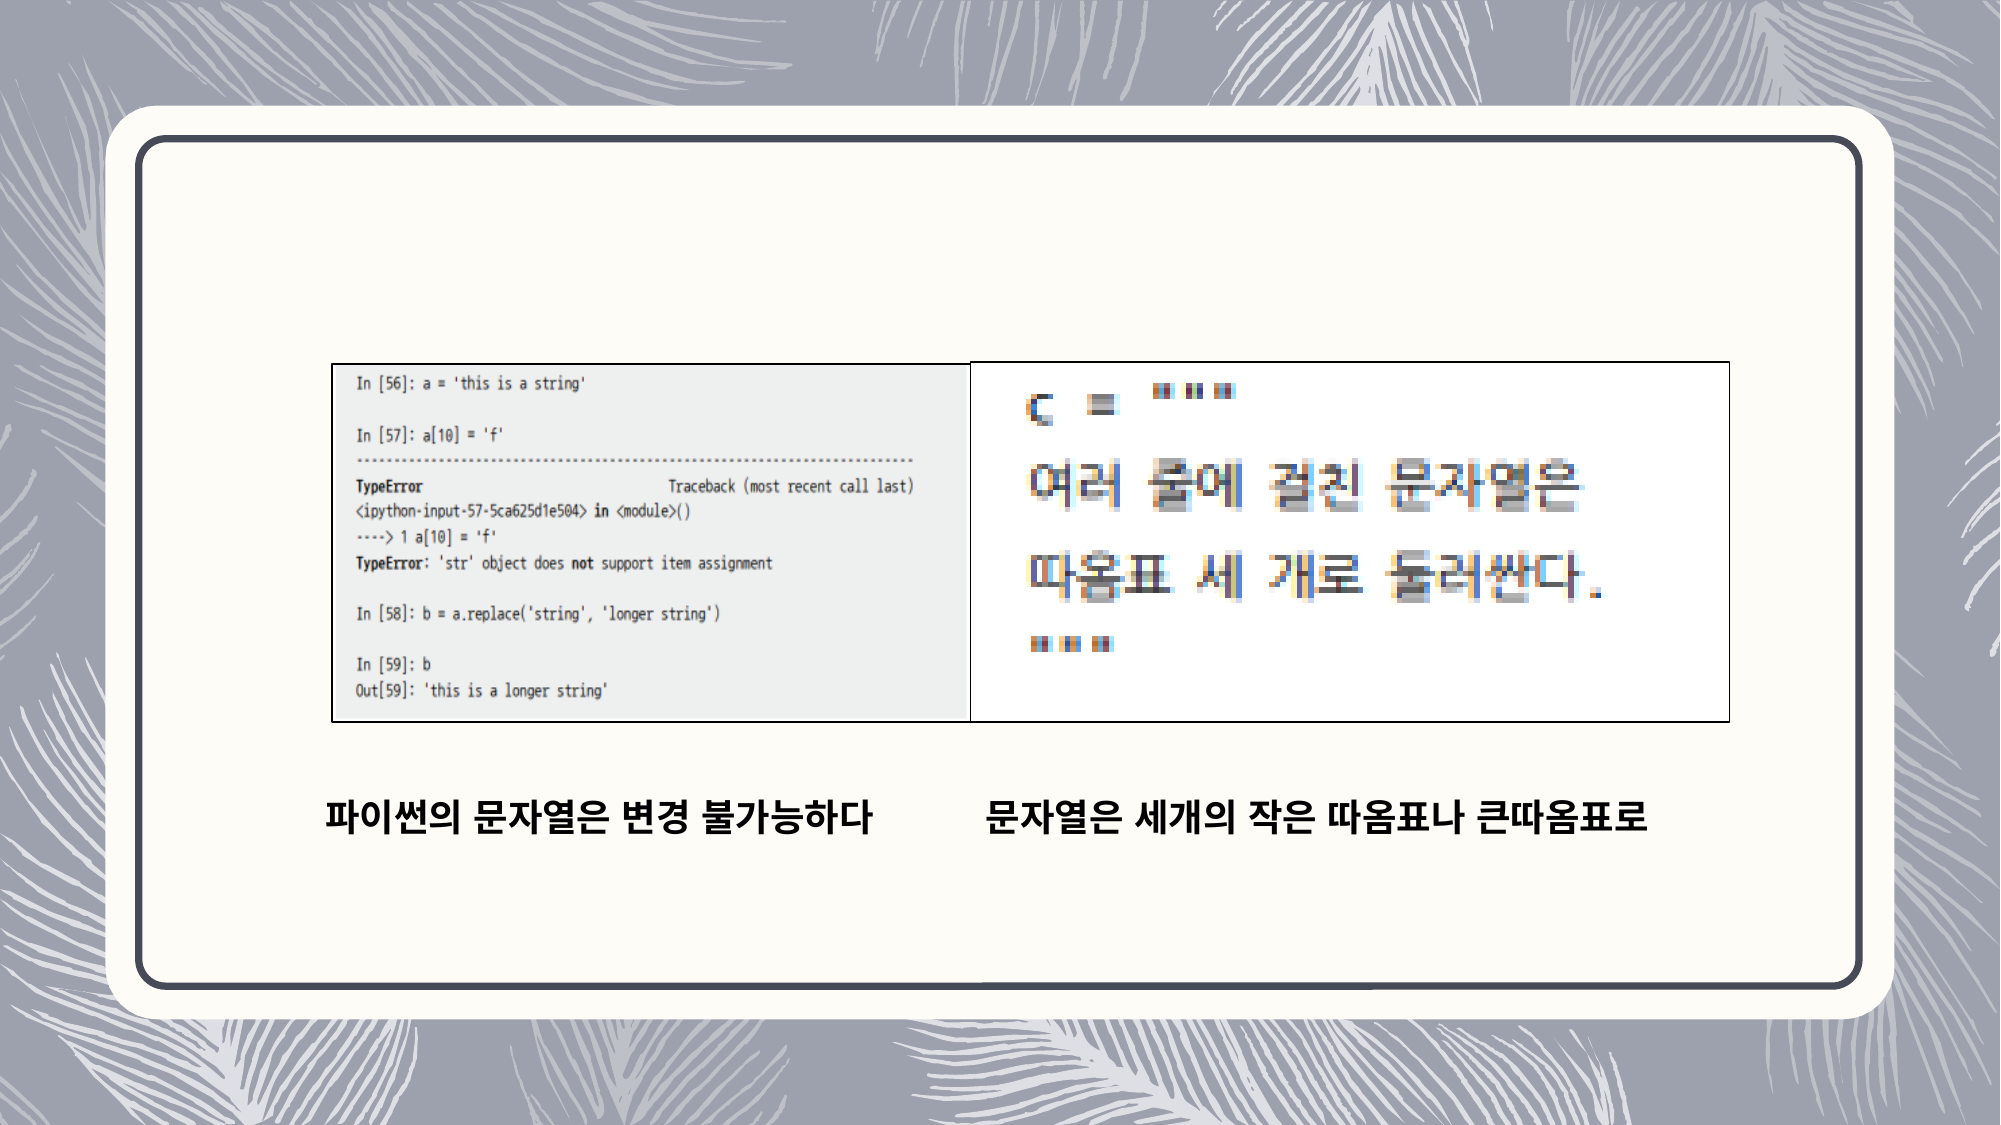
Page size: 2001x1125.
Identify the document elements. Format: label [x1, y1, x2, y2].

list [332, 364, 970, 722]
text_box [0, 0, 2000, 1125]
picture [970, 362, 1730, 722]
